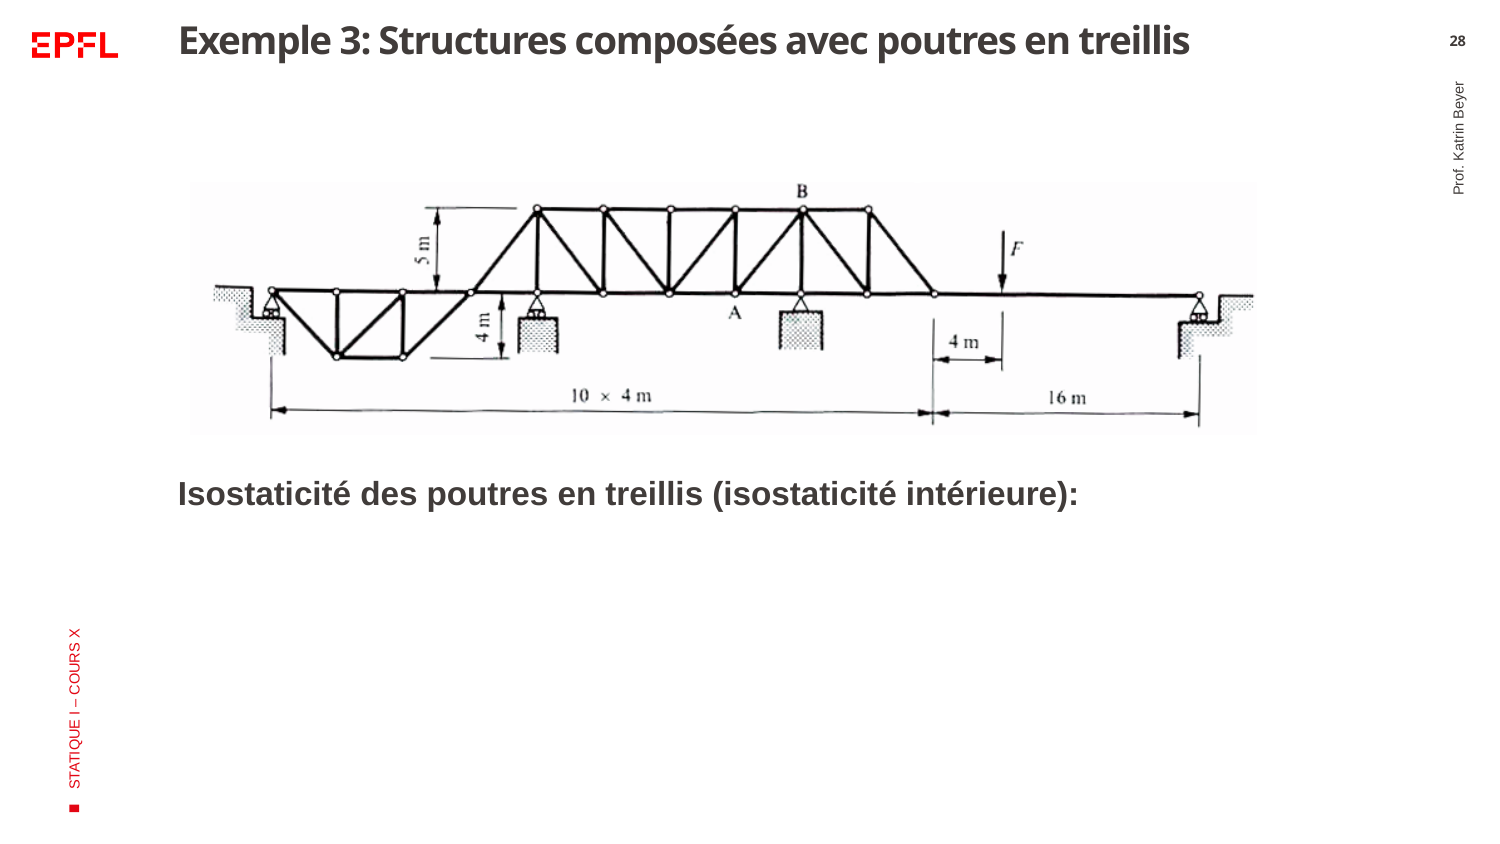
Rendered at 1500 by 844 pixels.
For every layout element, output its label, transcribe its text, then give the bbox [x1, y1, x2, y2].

title Exemple 3: Structures composées avec poutres en treillis [148, 21, 1300, 164]
footer Prof. Katrin Beyer [1415, 59, 1500, 641]
picture [190, 182, 1257, 435]
slide_number STATIQUE I – COURS X [0, 256, 149, 805]
slide_number 28 [1415, 32, 1500, 59]
picture [21, 21, 129, 69]
list Isostaticité des poutres en treillis (isostaticité intérieure): [149, 469, 1415, 555]
